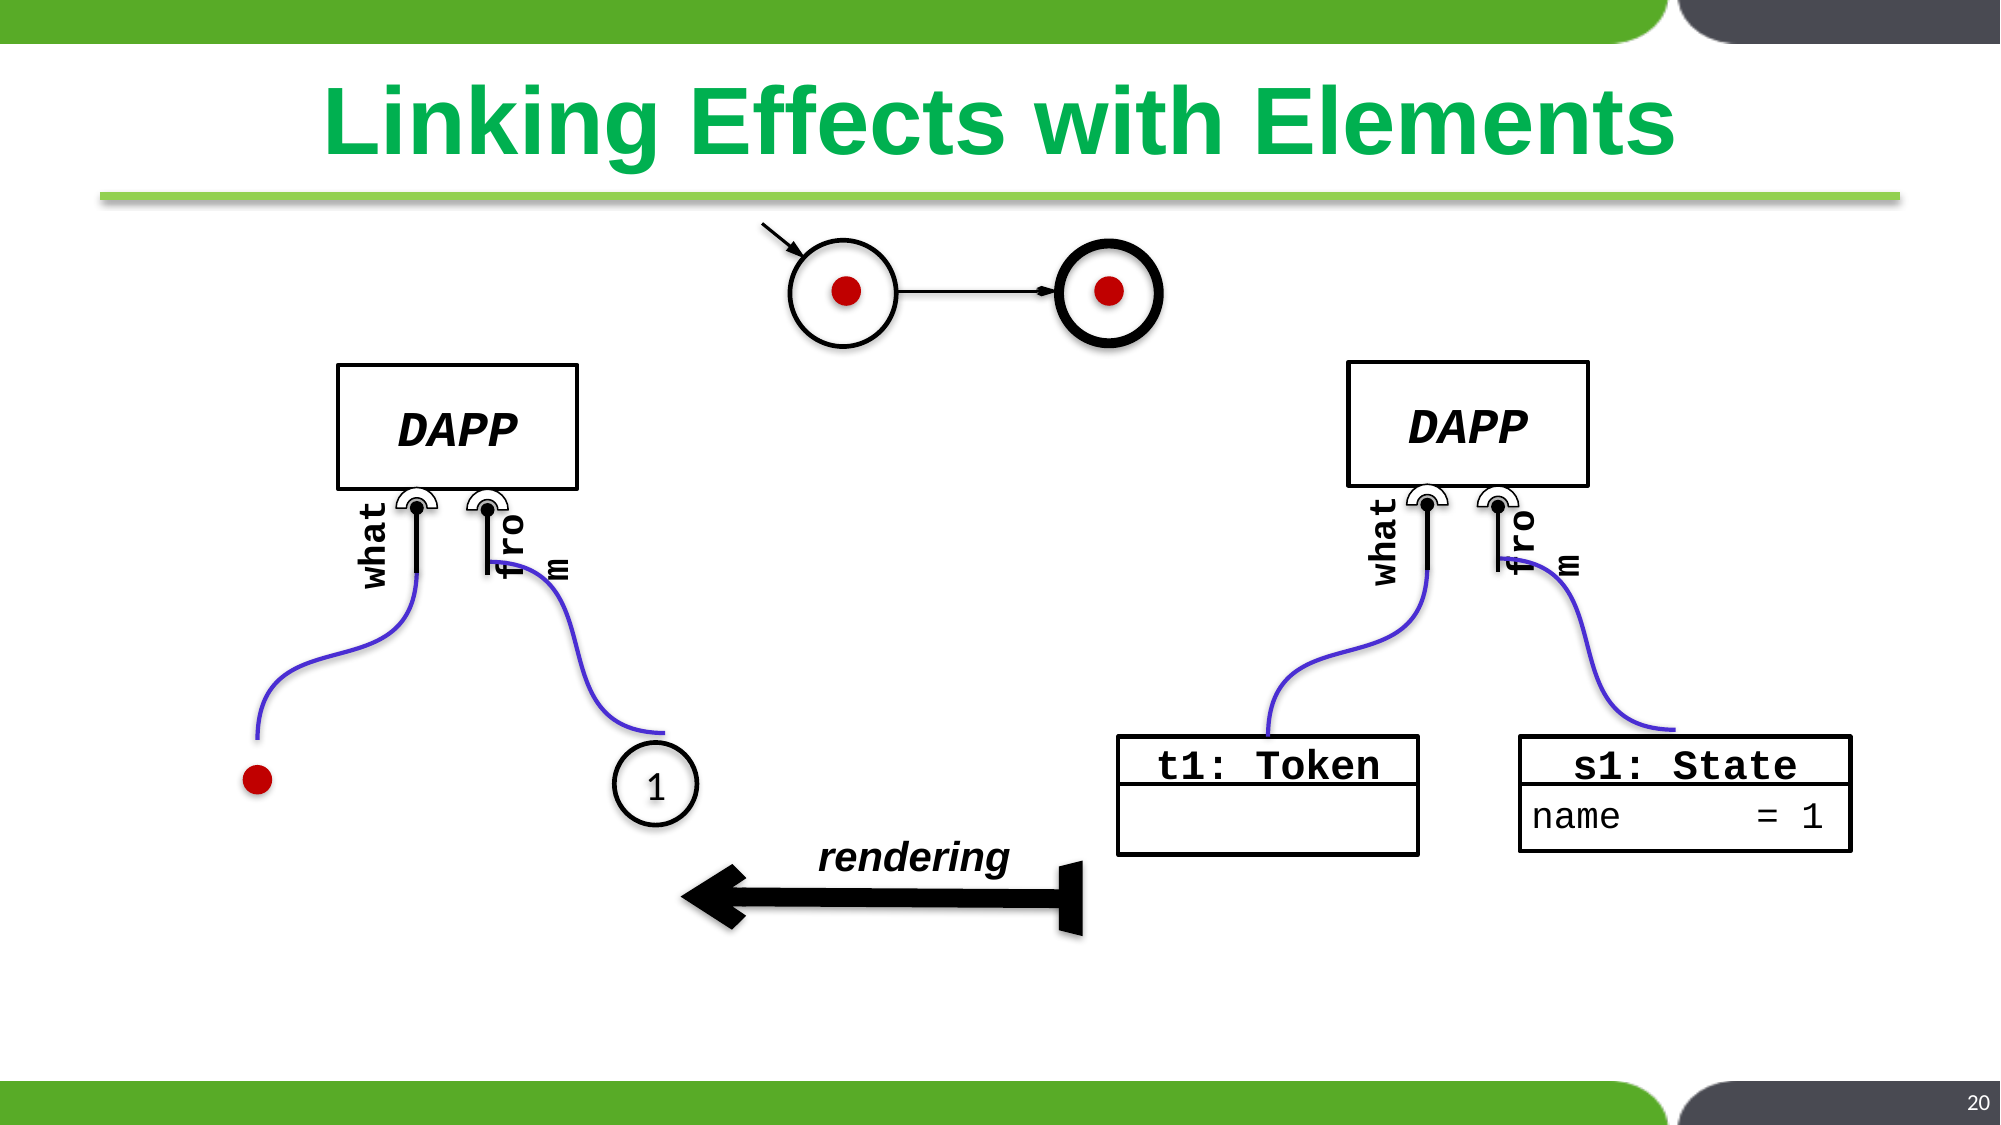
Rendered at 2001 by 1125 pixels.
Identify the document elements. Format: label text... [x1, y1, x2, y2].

text_box s1: State [1518, 734, 1853, 782]
text_box [830, 275, 862, 307]
text_box [395, 486, 439, 509]
text_box name = 1 [1518, 782, 1853, 853]
text_box [1058, 242, 1160, 345]
text_box what [1350, 495, 1420, 569]
text_box from [1488, 481, 1565, 553]
text_box [466, 488, 509, 511]
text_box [251, 574, 423, 735]
text_box rendering [760, 821, 1069, 858]
text_box [1116, 782, 1420, 857]
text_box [680, 860, 1083, 937]
text_box from [1488, 517, 1496, 593]
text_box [1261, 571, 1434, 731]
text_box [1405, 483, 1449, 506]
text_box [1501, 555, 1673, 733]
text_box 1 [613, 742, 698, 826]
text_box [789, 239, 897, 348]
text_box [241, 764, 273, 796]
slide_number 20 [1695, 1079, 2000, 1124]
title Linking Effects with Elements [257, 50, 1745, 181]
text_box [1093, 275, 1125, 307]
text_box t1: Token [1116, 734, 1420, 782]
text_box from [478, 484, 554, 557]
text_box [761, 223, 807, 260]
text_box [1476, 485, 1520, 508]
text_box from [478, 521, 485, 596]
text_box DAPP [1346, 360, 1590, 488]
text_box what [339, 498, 409, 573]
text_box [490, 558, 663, 737]
text_box DAPP [336, 363, 579, 491]
